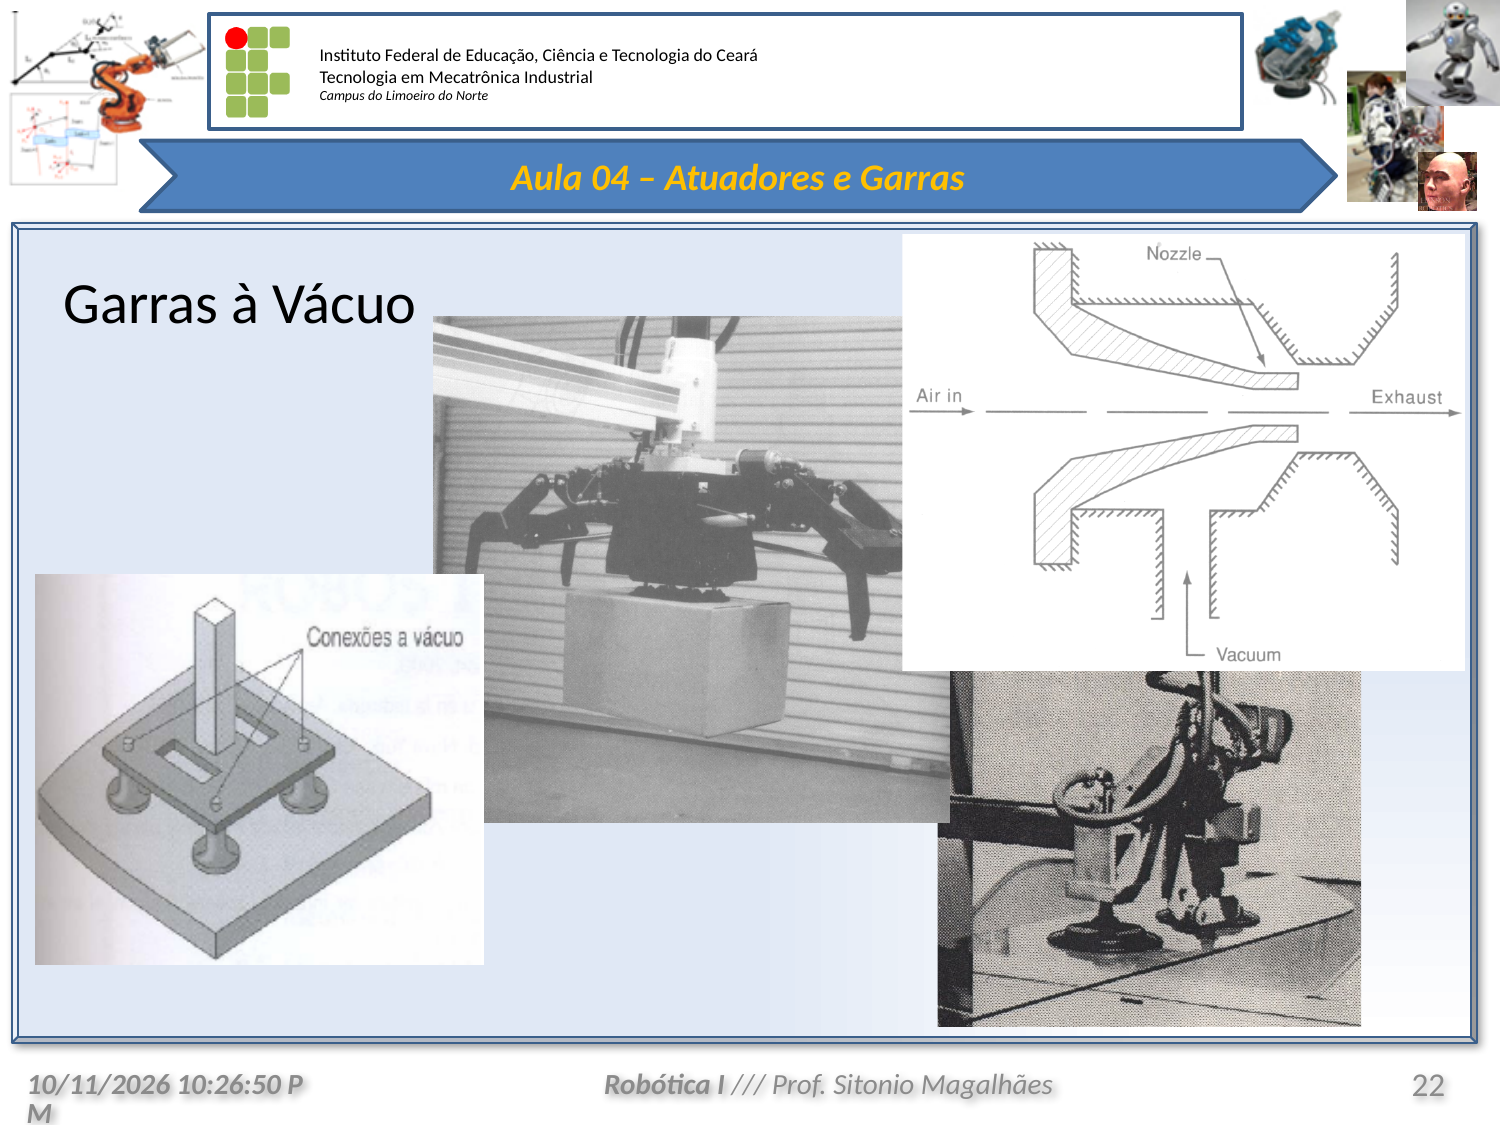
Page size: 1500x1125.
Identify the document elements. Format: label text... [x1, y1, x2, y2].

footer Robótica I /// Prof. Sitonio Magalhães [491, 1054, 1173, 1112]
picture [34, 234, 1466, 1027]
picture [1347, 0, 1500, 211]
picture [1253, 5, 1346, 106]
slide_number 22 [1370, 1054, 1461, 1112]
picture [222, 23, 293, 121]
picture [0, 11, 208, 192]
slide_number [11, 1054, 340, 1111]
text_box Garras à Vácuo [48, 257, 445, 343]
